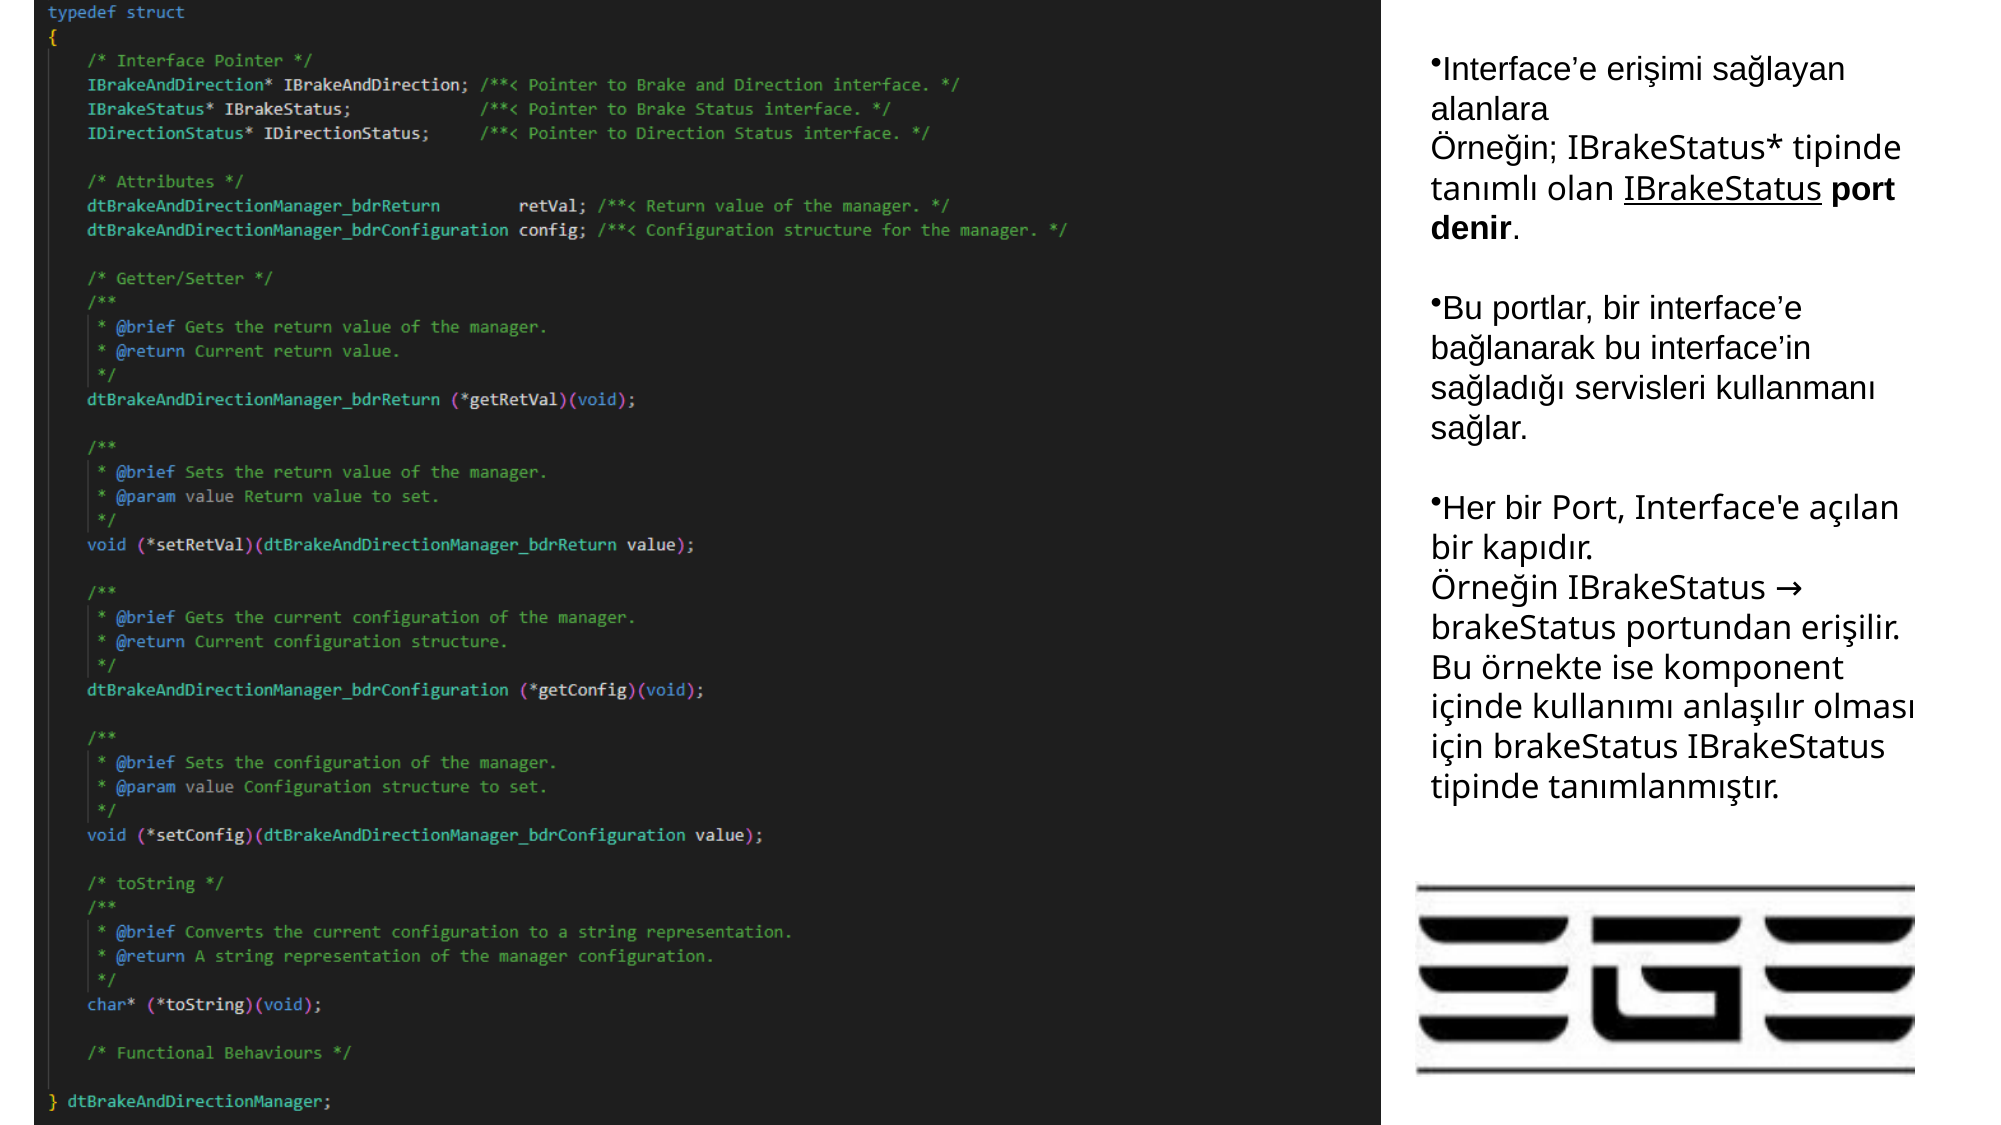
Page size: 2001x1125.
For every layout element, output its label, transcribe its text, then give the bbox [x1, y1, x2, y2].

picture [34, 0, 1381, 1125]
text_box Interface’e erişimi sağlayan alanlara Örneğin; IBrakeStatus* tipinde tanımlı olan IBrakeStatus port denir. Bu portlar, bir interface’e bağlanarak bu interface’in sağladığı servisleri kullanmanı sağlar. Her bir Port, Interface'e açılan bir kapıdır. Örneğin IBrakeStatus → brakeStatus portundan erişilir. Bu örnekte ise komponent içinde kullanımı anlaşılır olması için brakeStatus IBrakeStatus tipinde tanımlanmıştır. [1415, 39, 1934, 813]
picture [1415, 881, 1916, 1078]
